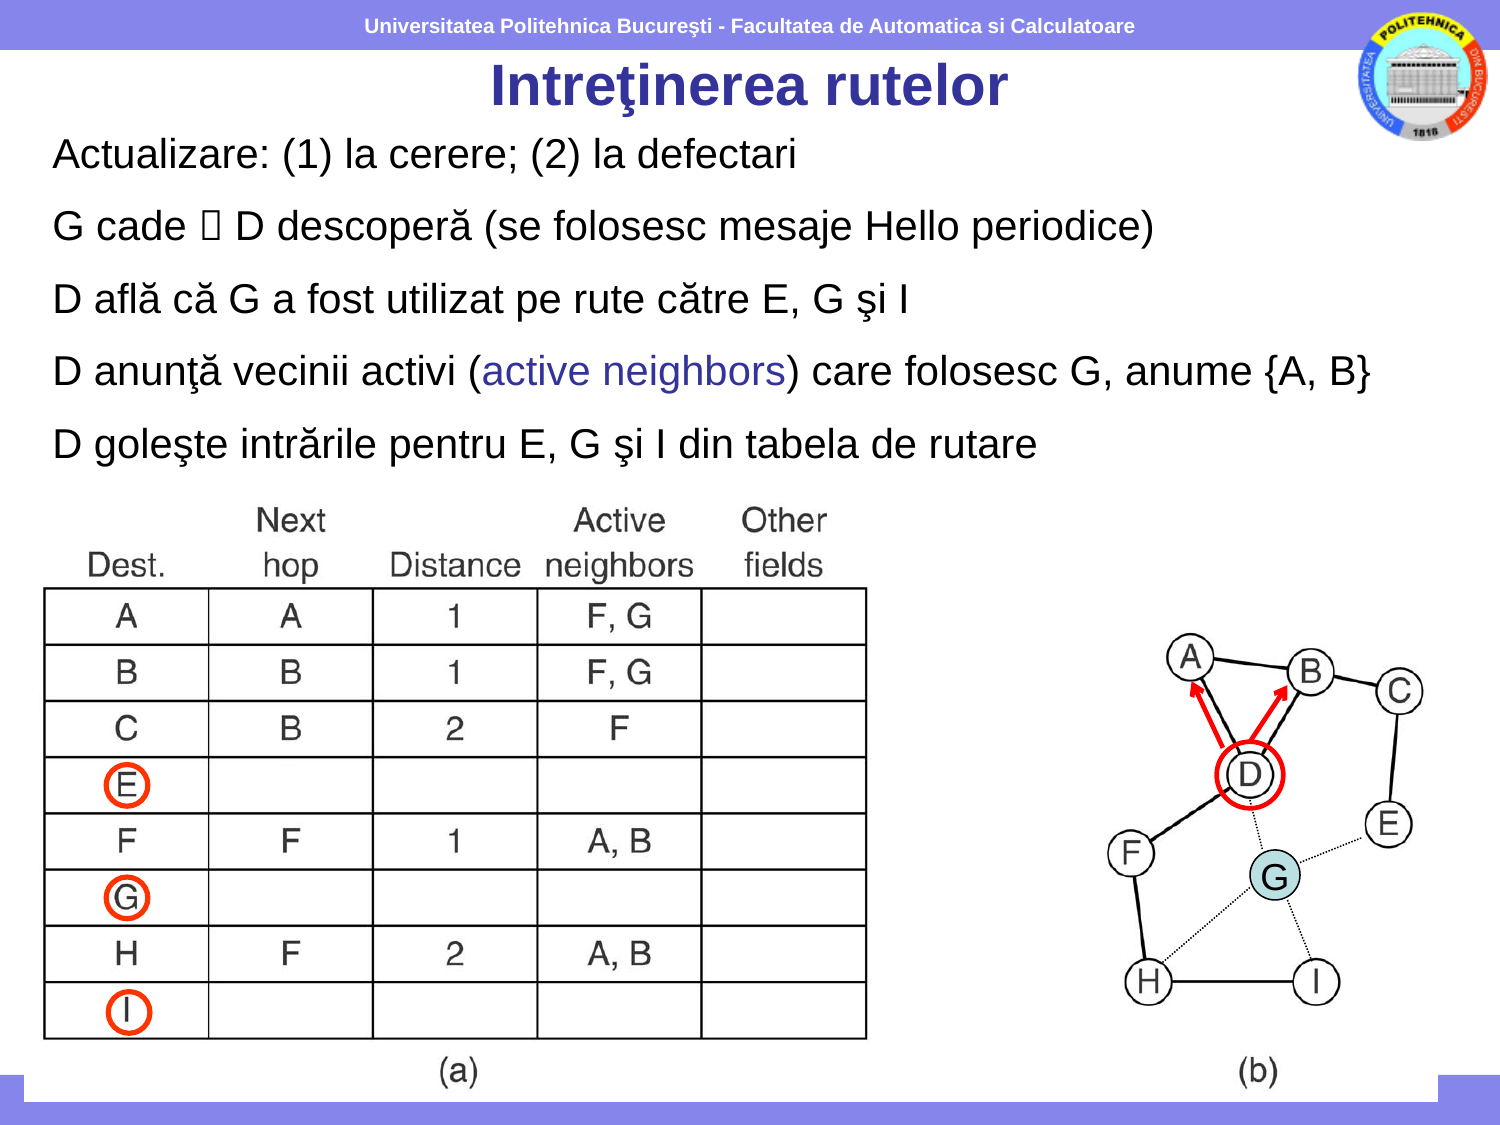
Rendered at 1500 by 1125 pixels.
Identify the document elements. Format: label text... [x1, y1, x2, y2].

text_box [1173, 698, 1236, 731]
title Intreţinerea rutelor [62, 42, 1438, 119]
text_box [1241, 693, 1297, 732]
picture [1357, 12, 1488, 141]
text_box Actualizare: (1) la cerere; (2) la defectari G cade  D descoperă (se folosesc mesaje Hello periodice) D află că G a fost utilizat pe rute către E, G şi I D anunţă vecinii activi (active neighbors) care folosesc G, anume {A, B} D goleşte intrările pentru E, G şi I din tabela de rutare [37, 119, 1463, 474]
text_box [24, 487, 1438, 1102]
